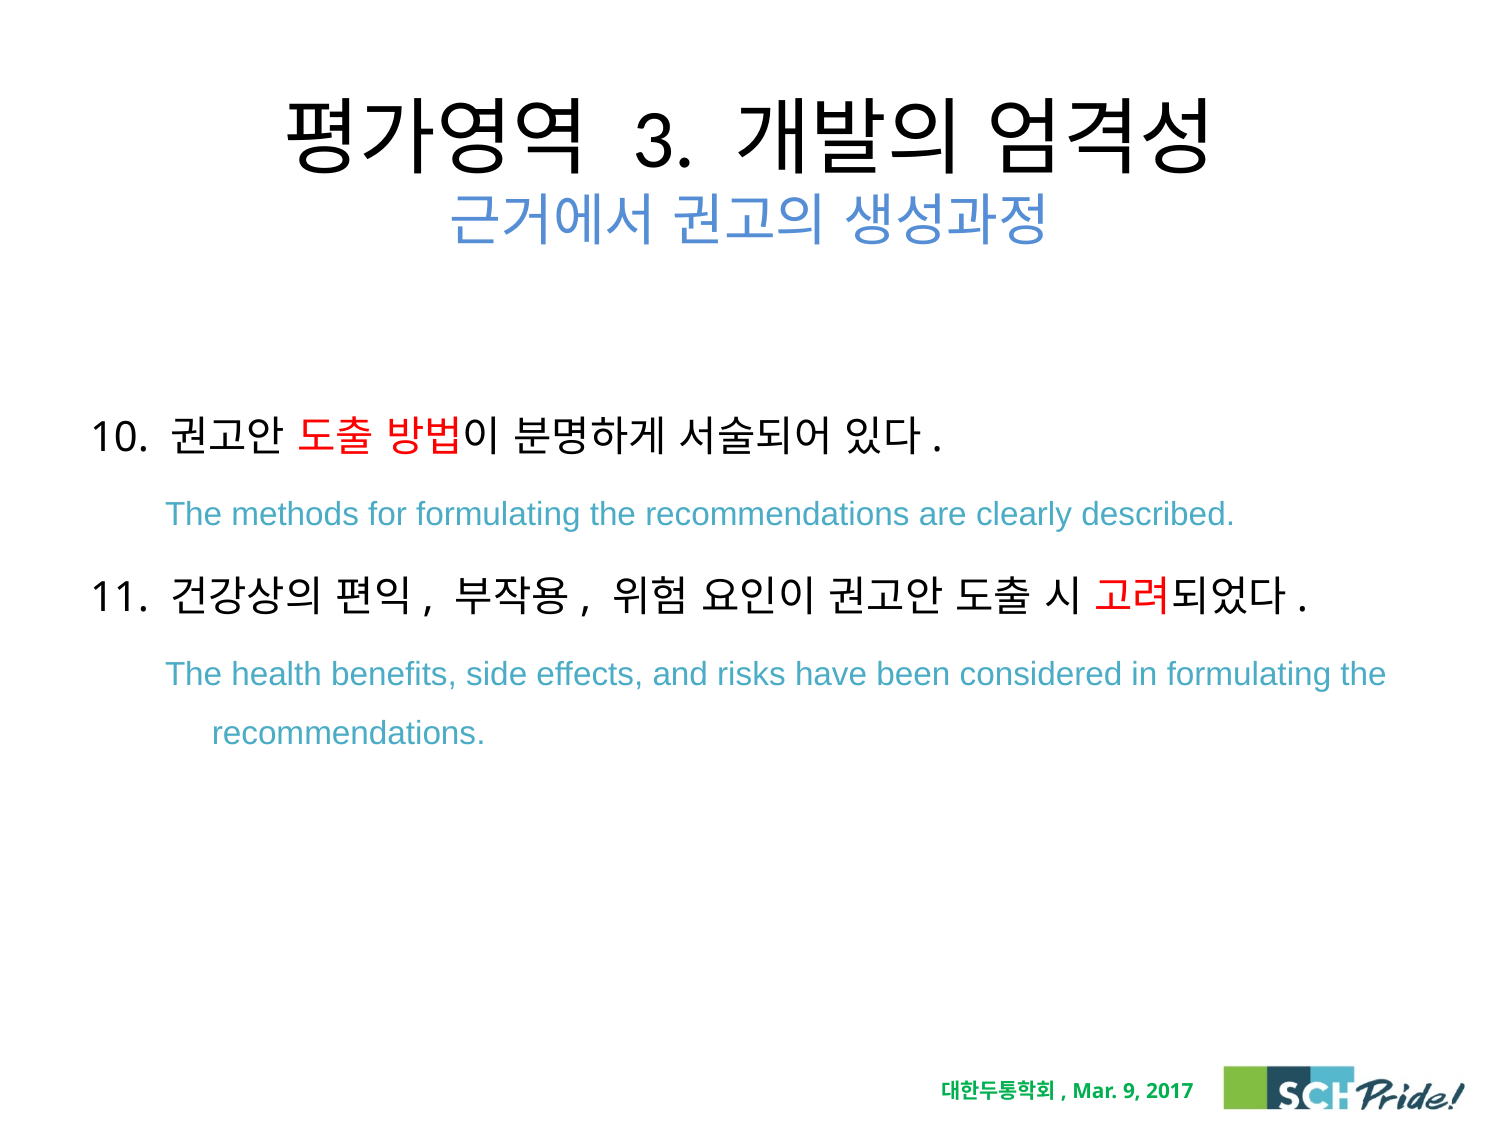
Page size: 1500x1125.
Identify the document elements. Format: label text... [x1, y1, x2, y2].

picture [1222, 1064, 1465, 1110]
title 평가영역 3. 개발의 엄격성 근거에서 권고의 생성과정 [75, 45, 1425, 291]
list 10. 권고안 도출 방법이 분명하게 서술되어 있다. The methods for formulating the recommendations are clearly described. 11. 건강상의 편익, 부작용, 위험 요인이 권고안 도출 시 고려되었다. The health benefits, side effects, and risks have been considered in formulating the recommendations. [75, 314, 1425, 1005]
